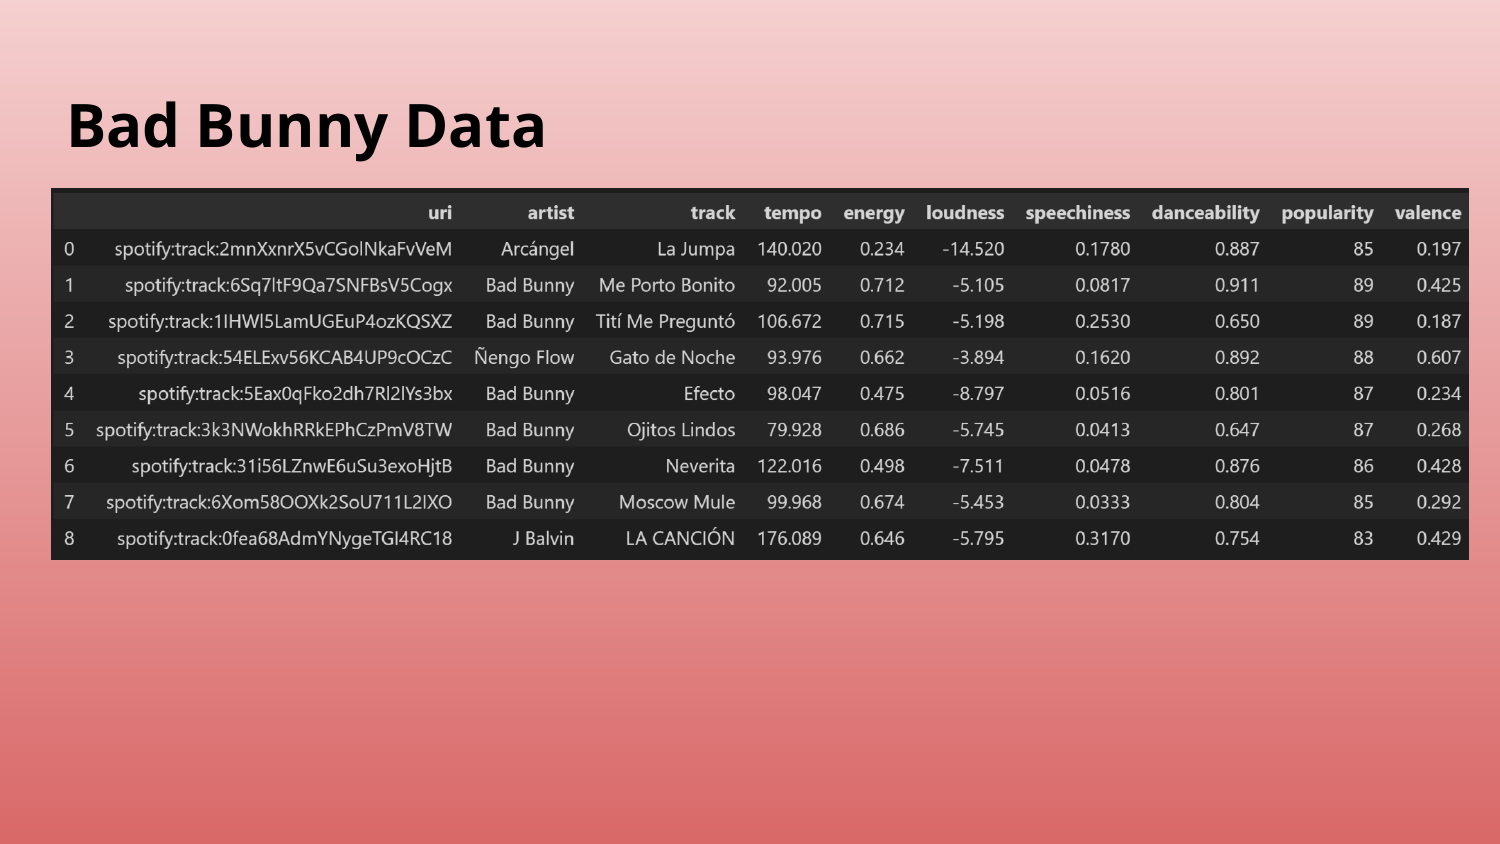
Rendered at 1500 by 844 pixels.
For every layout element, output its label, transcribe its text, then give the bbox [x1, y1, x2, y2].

picture [50, 188, 1469, 561]
title Bad Bunny Data [51, 72, 1449, 176]
